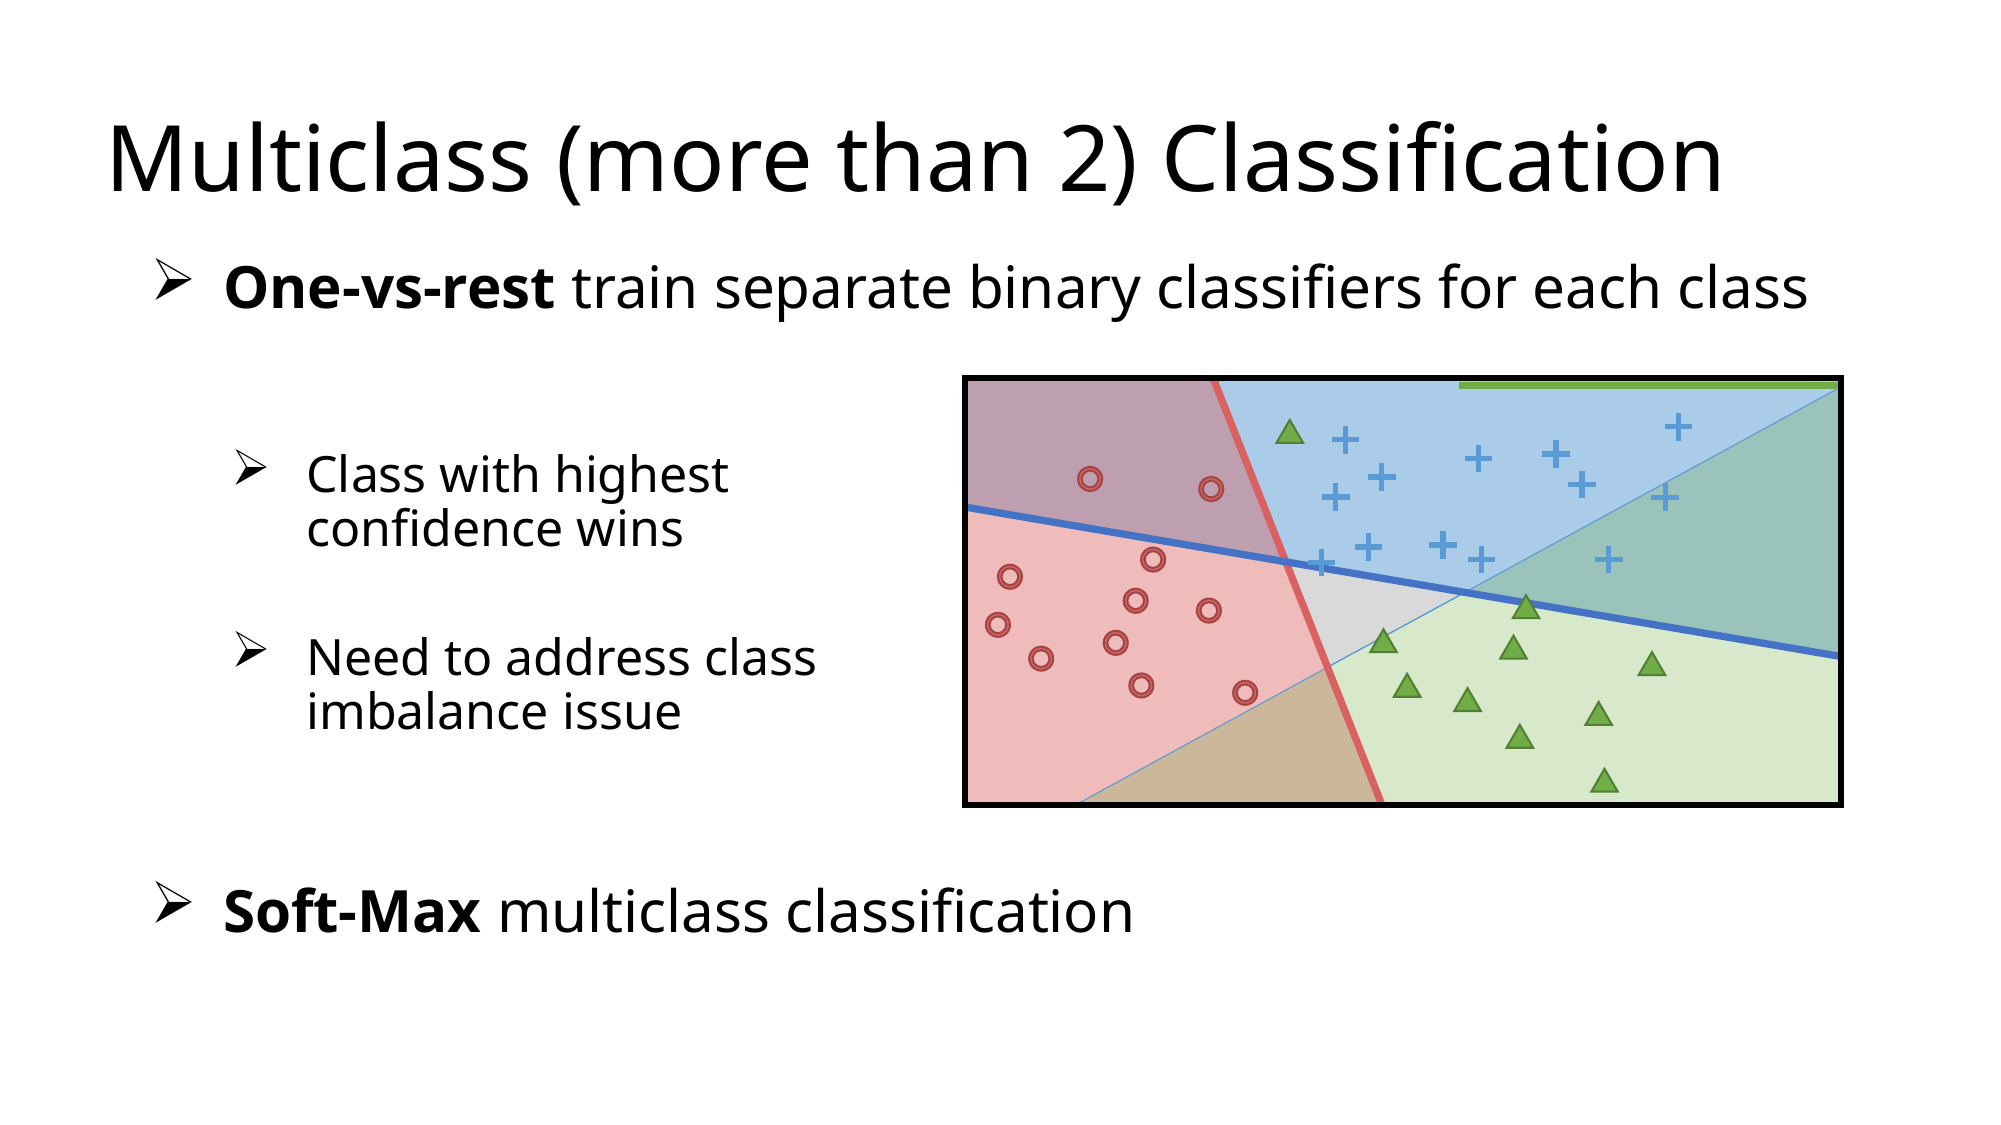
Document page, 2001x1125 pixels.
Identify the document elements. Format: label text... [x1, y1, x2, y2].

title Multiclass (more than 2) Classification [90, 52, 1863, 271]
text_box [965, 376, 1844, 806]
text_box Class with highest confidence wins Need to address class imbalance issue [141, 442, 911, 748]
text_box Soft-Max multiclass classification [133, 874, 1859, 1001]
list One-vs-rest train separate binary classifiers for each class [133, 251, 1859, 377]
